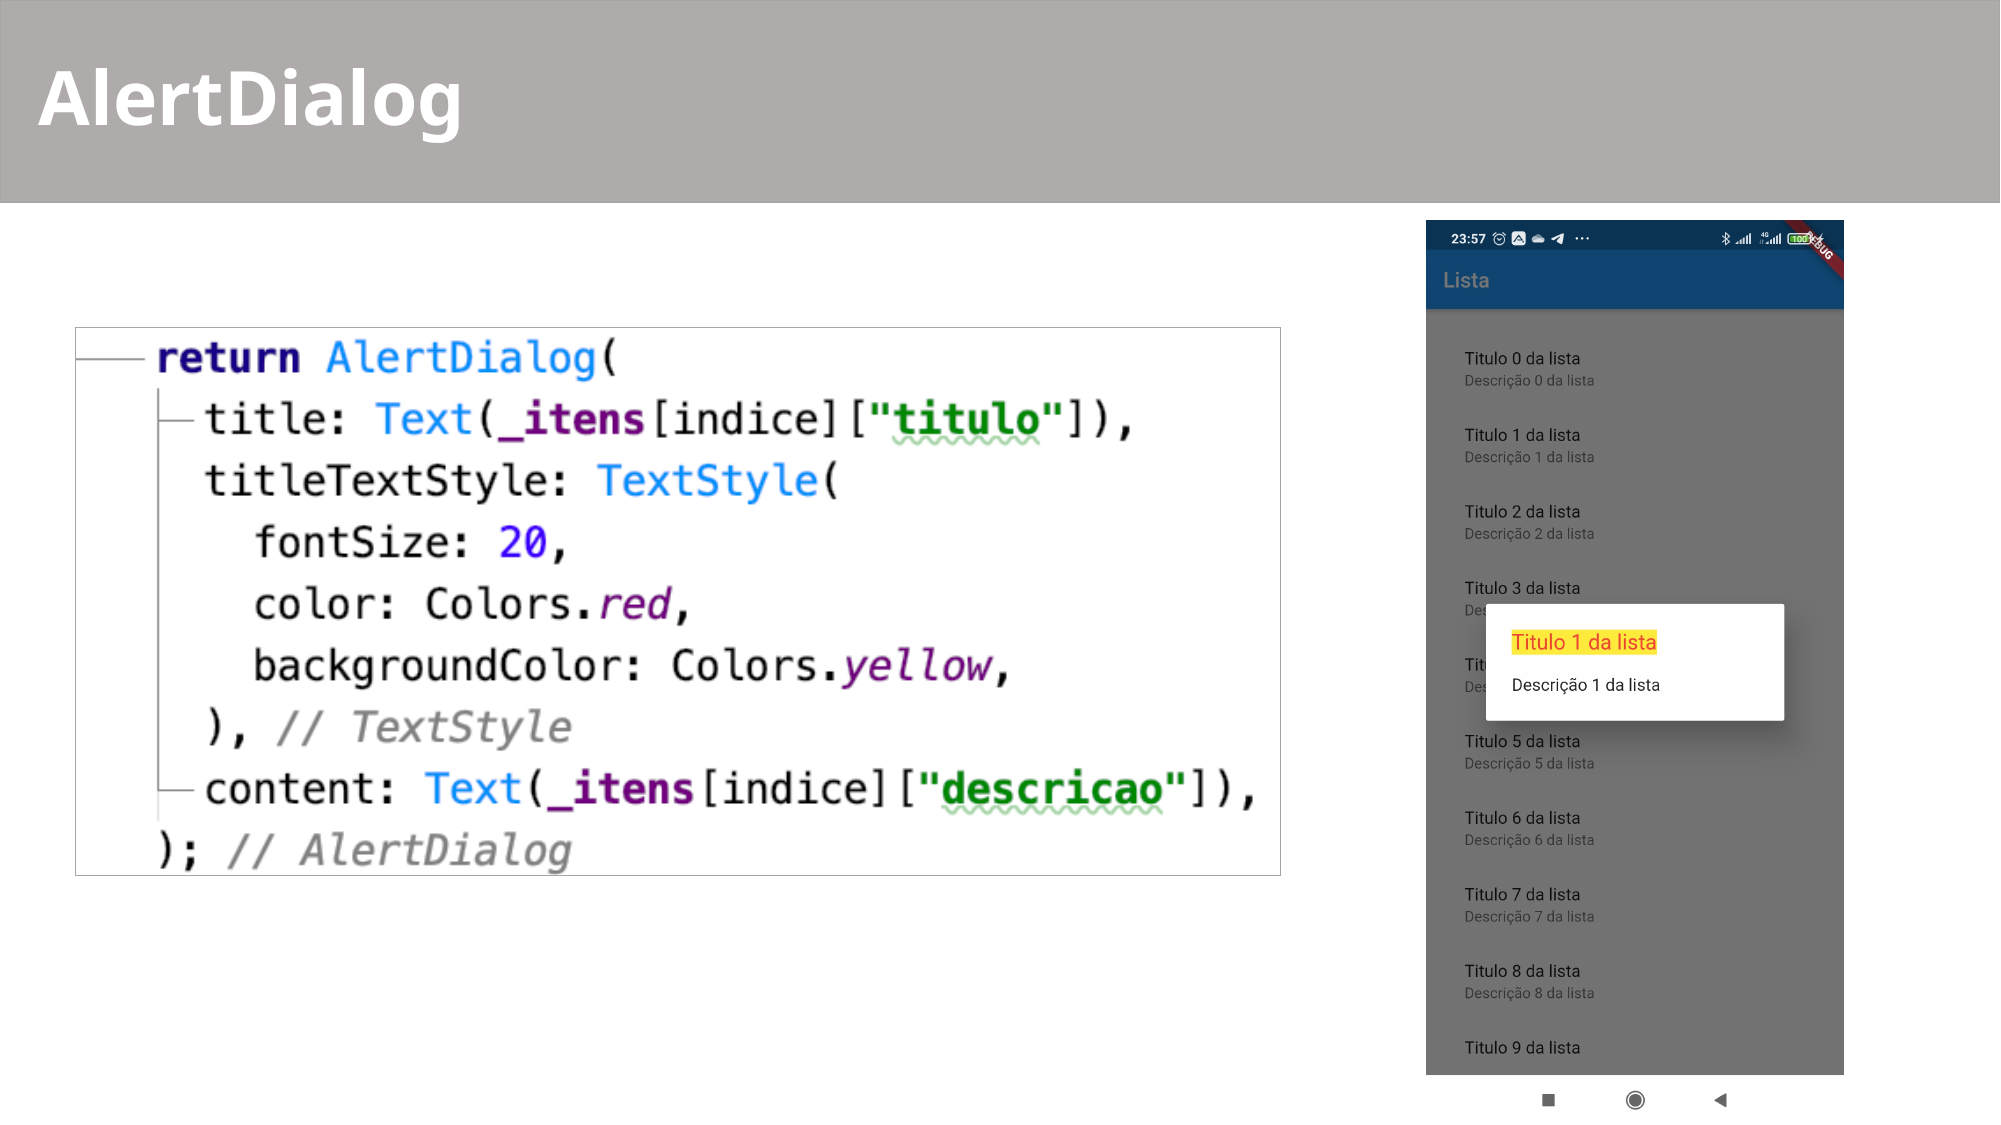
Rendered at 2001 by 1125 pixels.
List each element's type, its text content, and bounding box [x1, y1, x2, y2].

picture [75, 327, 1281, 876]
picture [1426, 220, 1844, 1125]
text_box [0, 0, 2000, 203]
title AlertDialog [23, 18, 1749, 184]
